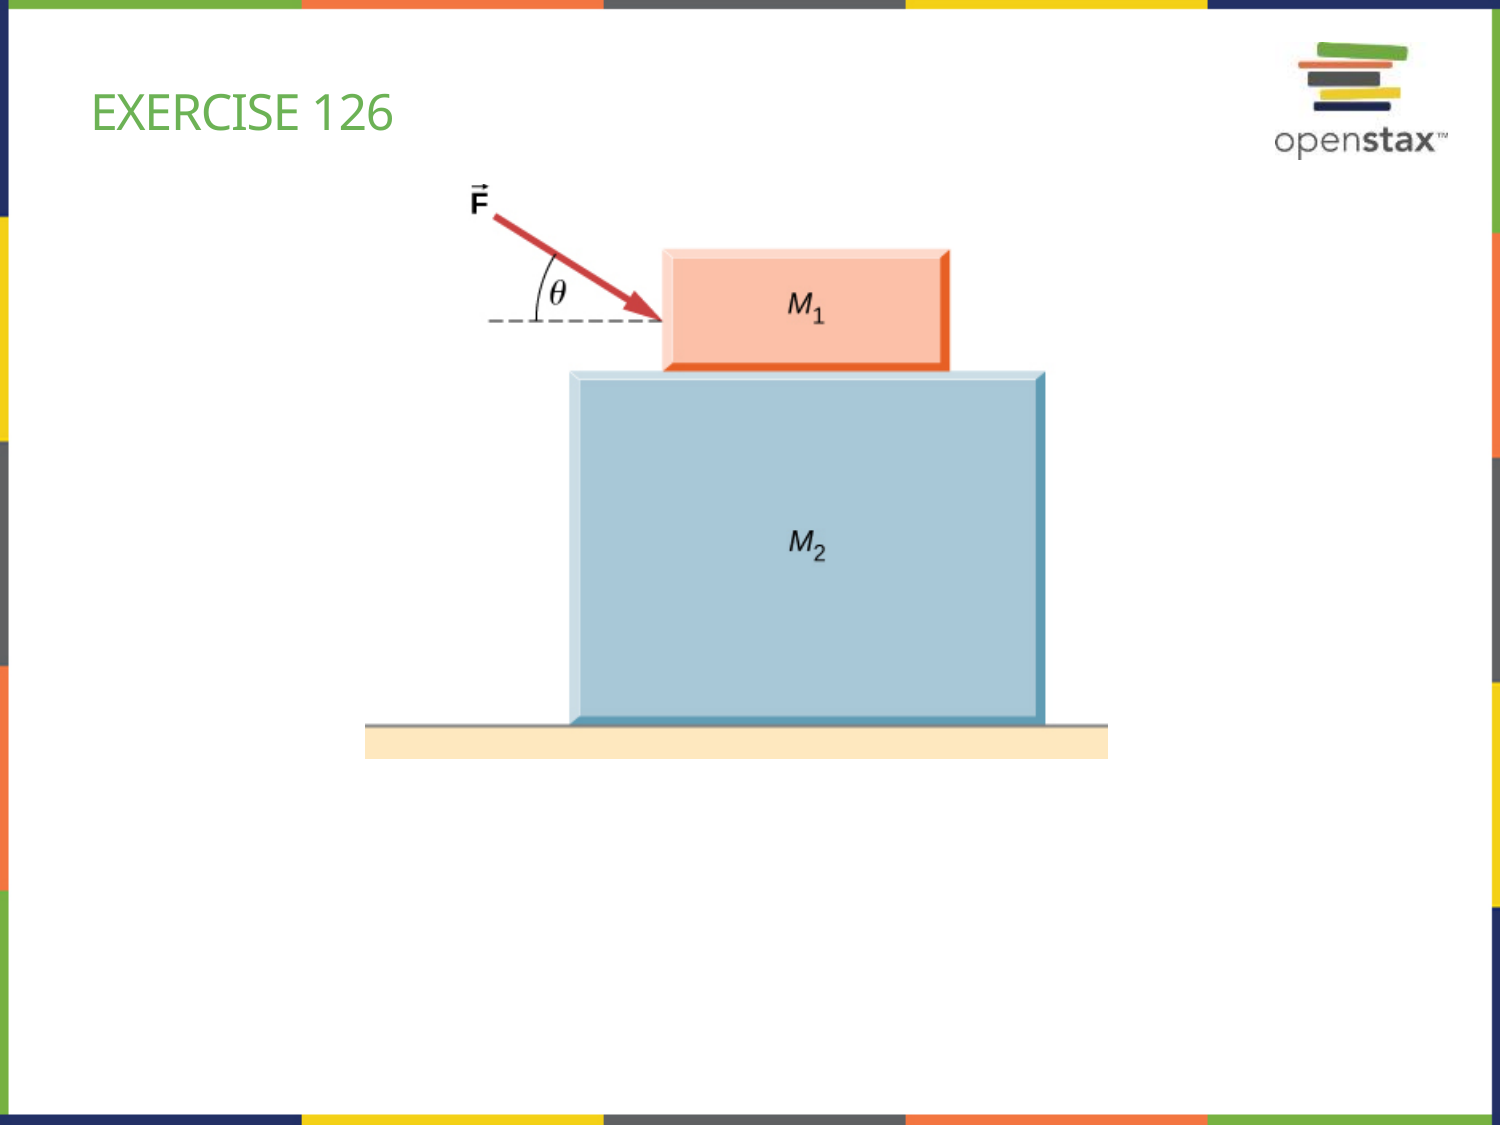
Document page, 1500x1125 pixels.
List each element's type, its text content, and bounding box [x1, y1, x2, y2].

picture [0, 0, 1500, 1125]
title exercise 126 [75, 39, 1275, 148]
